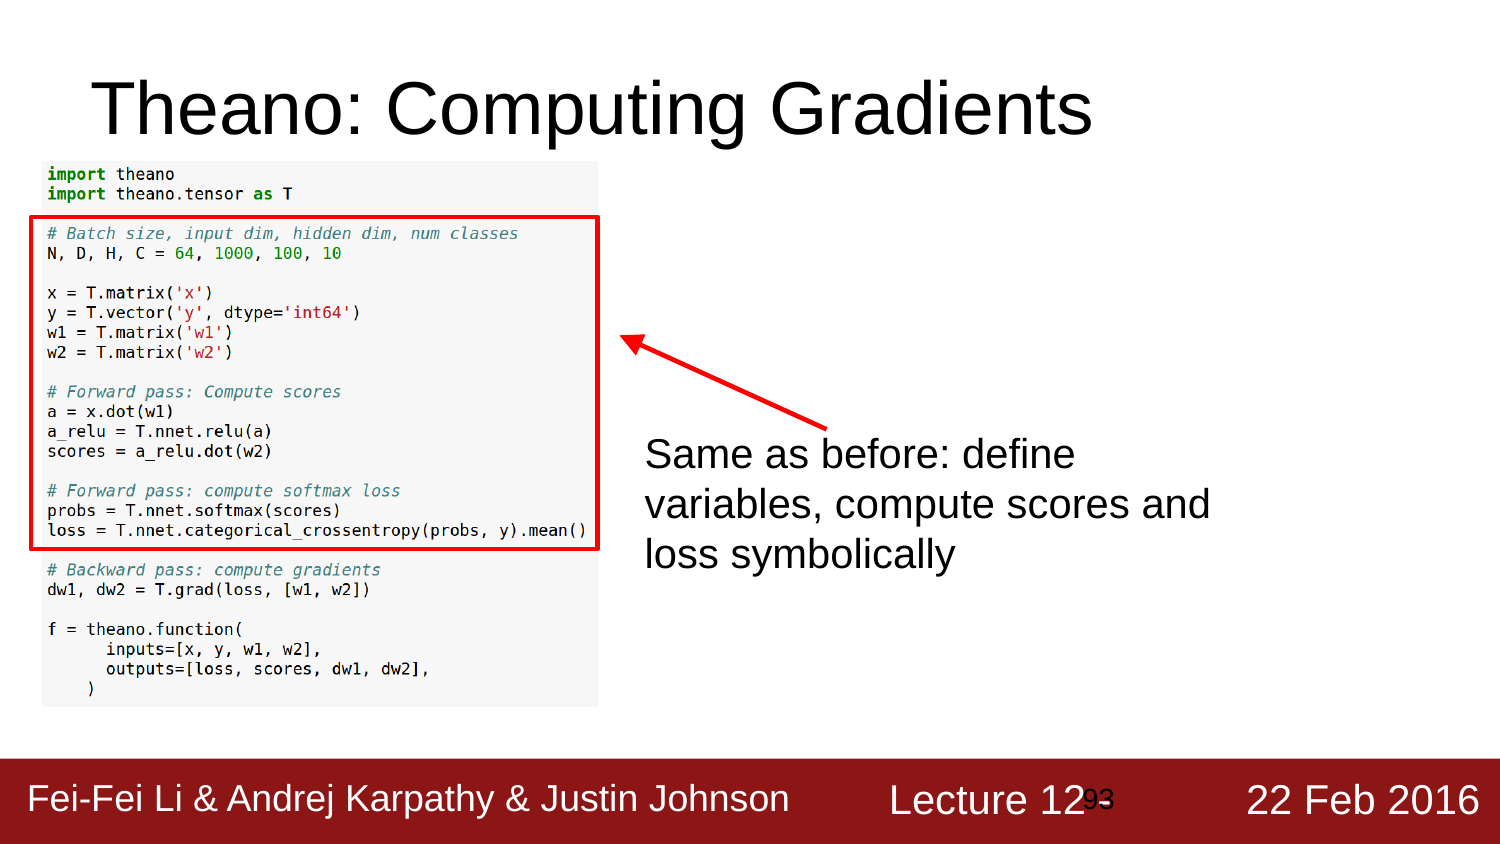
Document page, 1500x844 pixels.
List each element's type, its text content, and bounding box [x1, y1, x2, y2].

text_box [30, 217, 36, 550]
slide_number ‹#› [1067, 765, 1206, 830]
picture [41, 161, 599, 708]
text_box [619, 334, 827, 430]
list Same as before: define variables, compute scores and loss symbolically [629, 161, 1267, 715]
title Theano: Computing Gradients [75, 33, 1425, 175]
